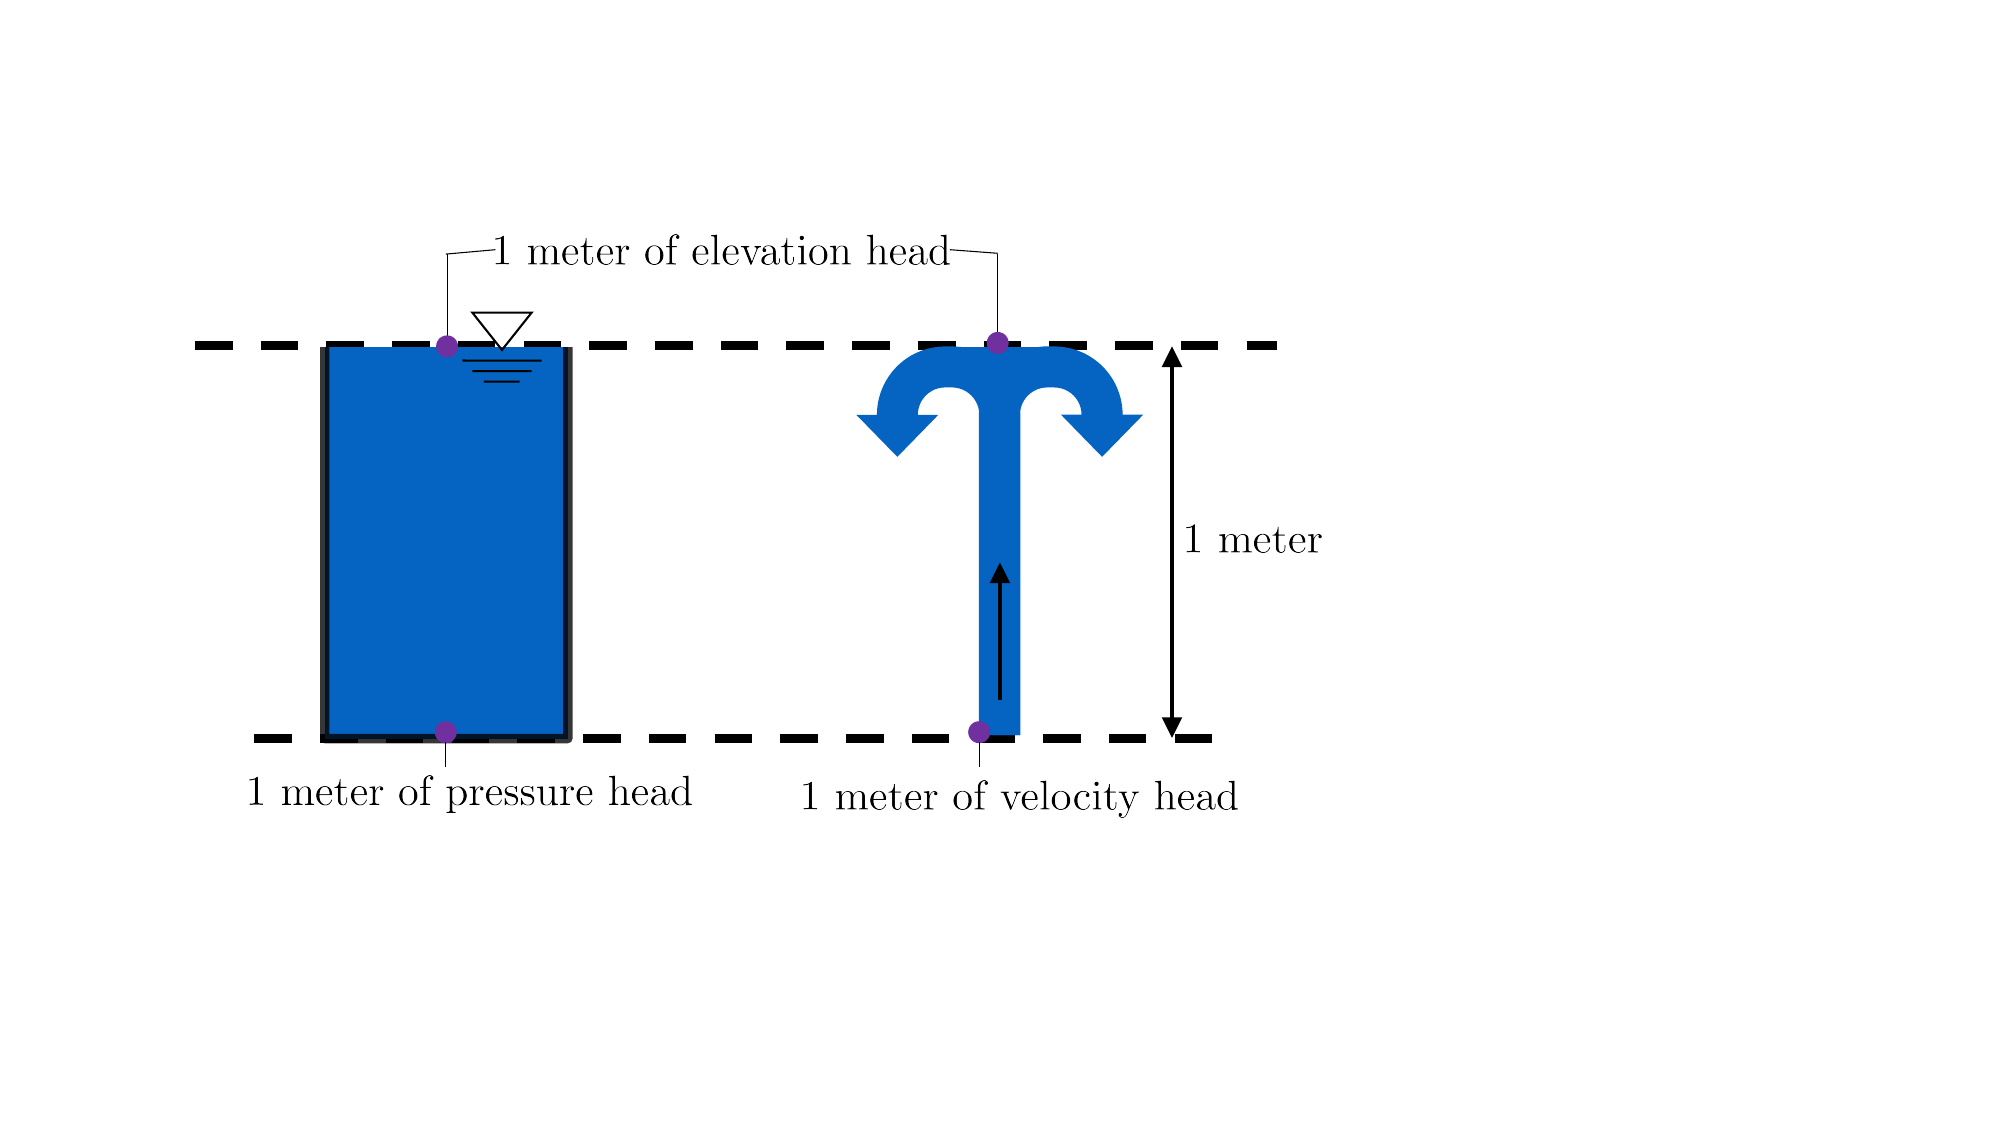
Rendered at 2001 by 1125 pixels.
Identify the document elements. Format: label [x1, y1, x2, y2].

text_box [194, 234, 1321, 818]
